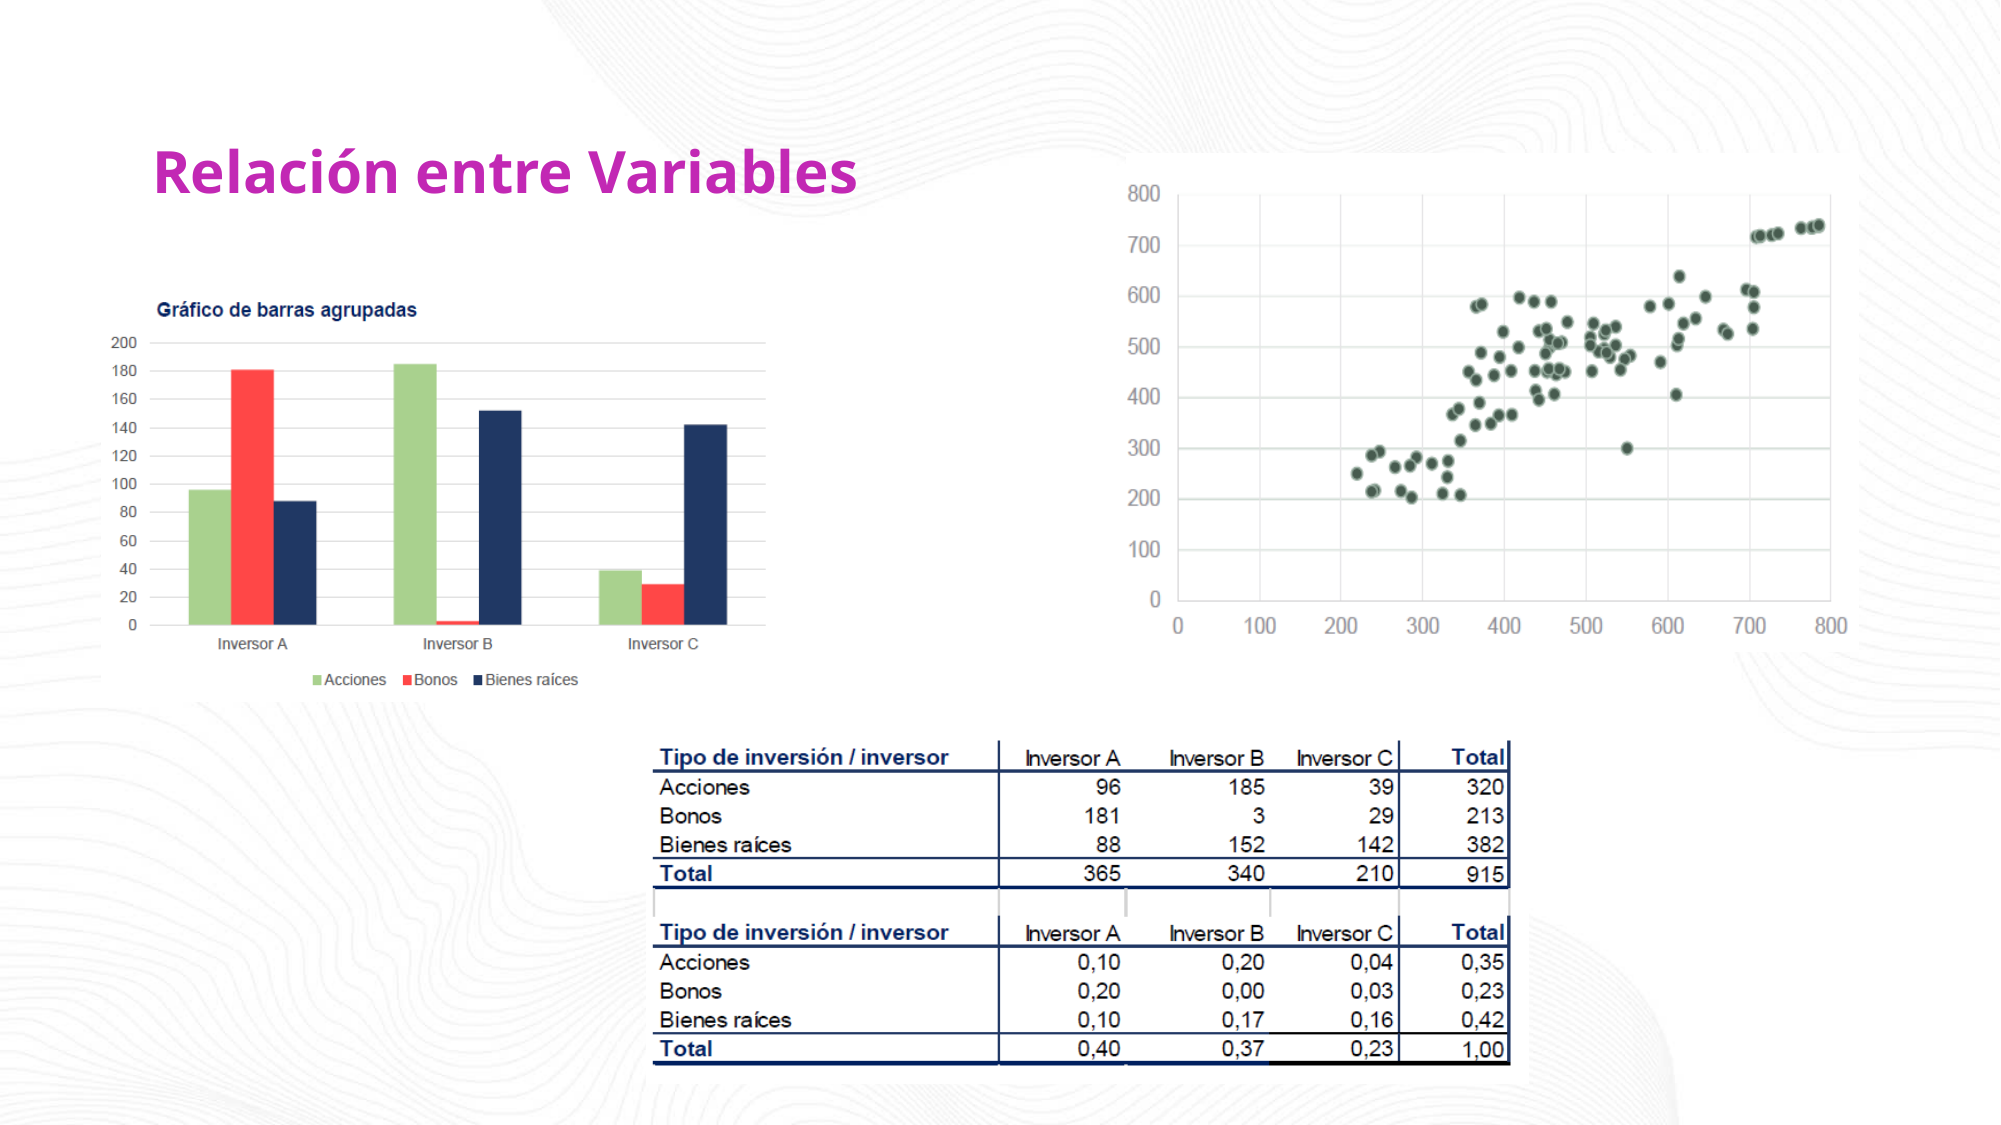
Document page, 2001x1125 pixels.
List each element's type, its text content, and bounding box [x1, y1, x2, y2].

title Relación entre Variables [137, 106, 1863, 243]
picture [0, 0, 2000, 1125]
